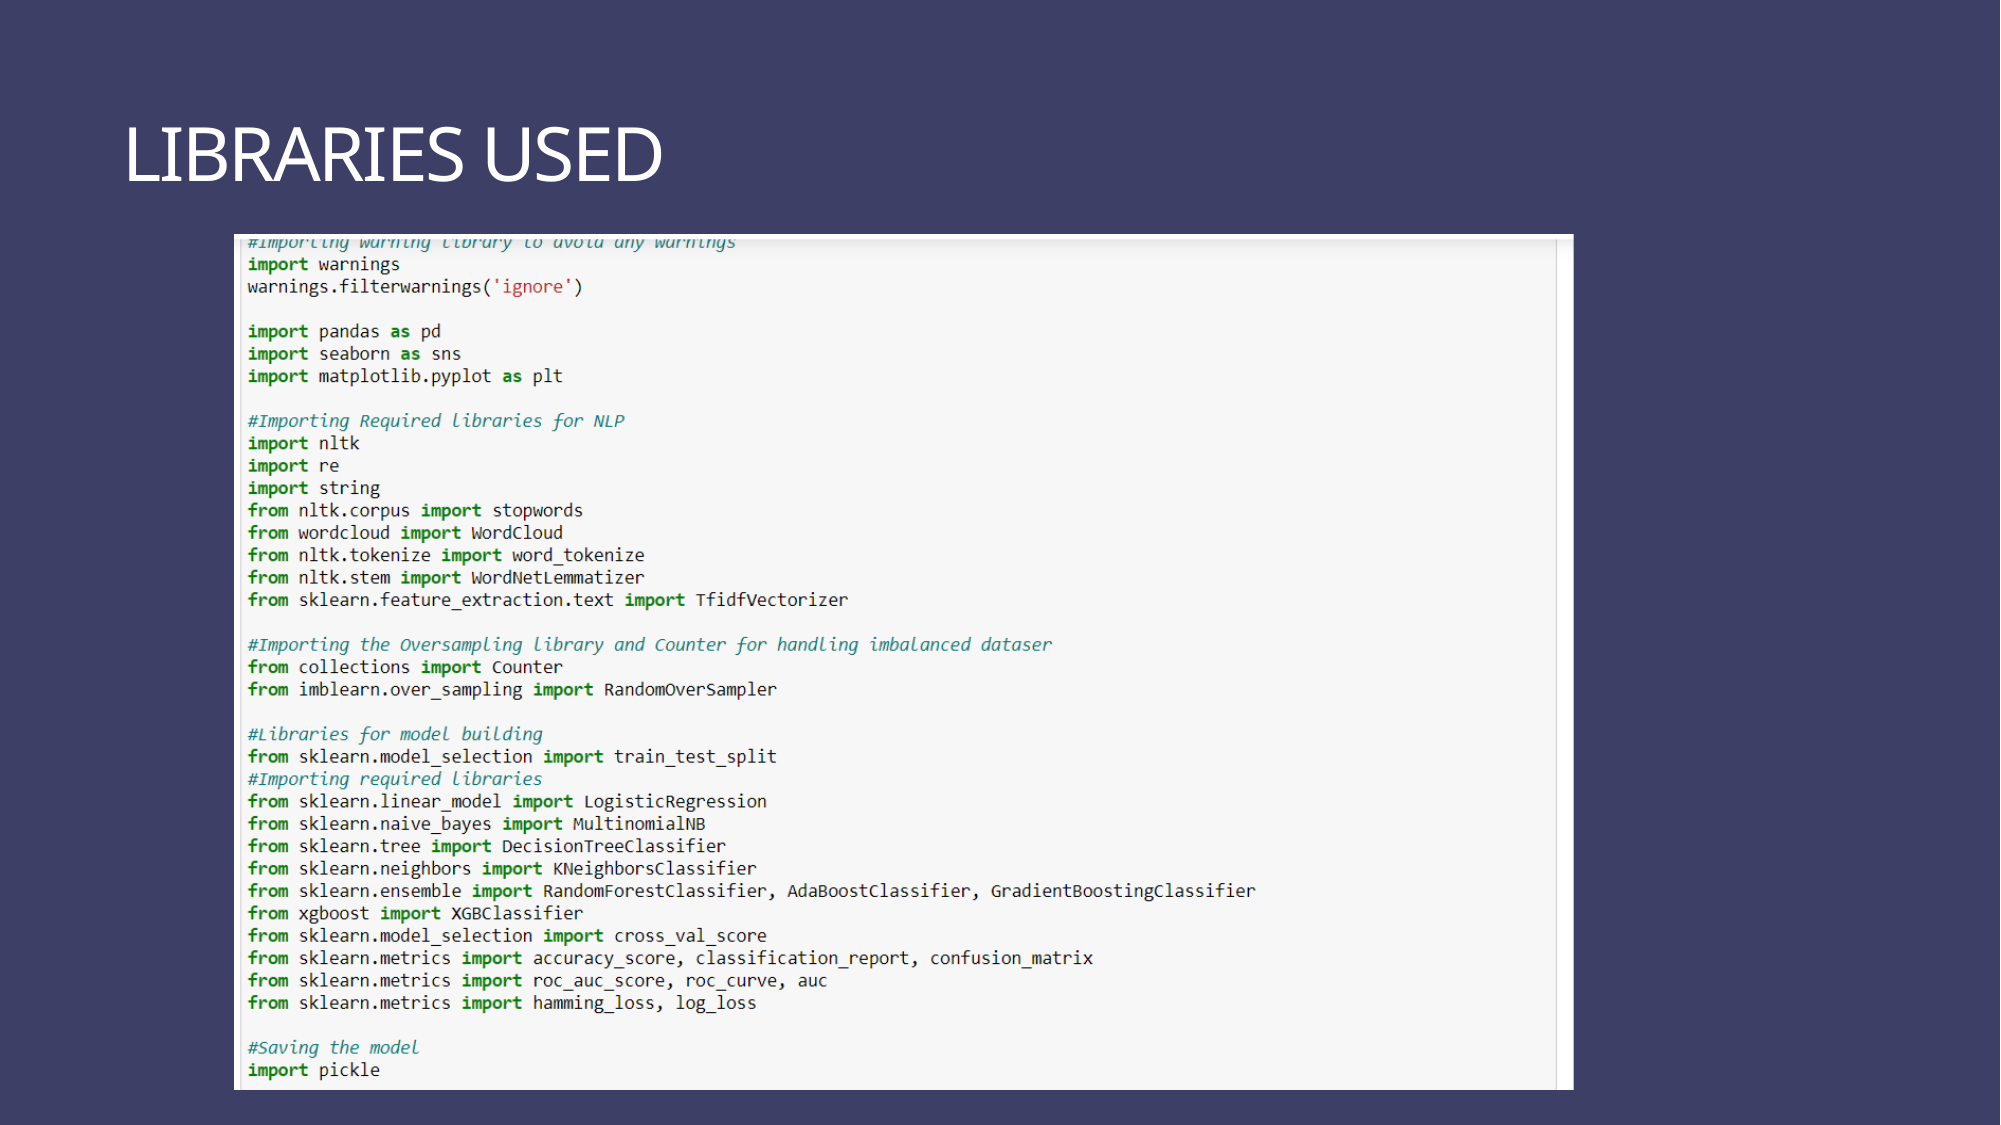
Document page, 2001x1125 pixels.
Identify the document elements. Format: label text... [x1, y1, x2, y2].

title LIBRARIES USED [107, 81, 1875, 235]
picture [233, 234, 1574, 1090]
